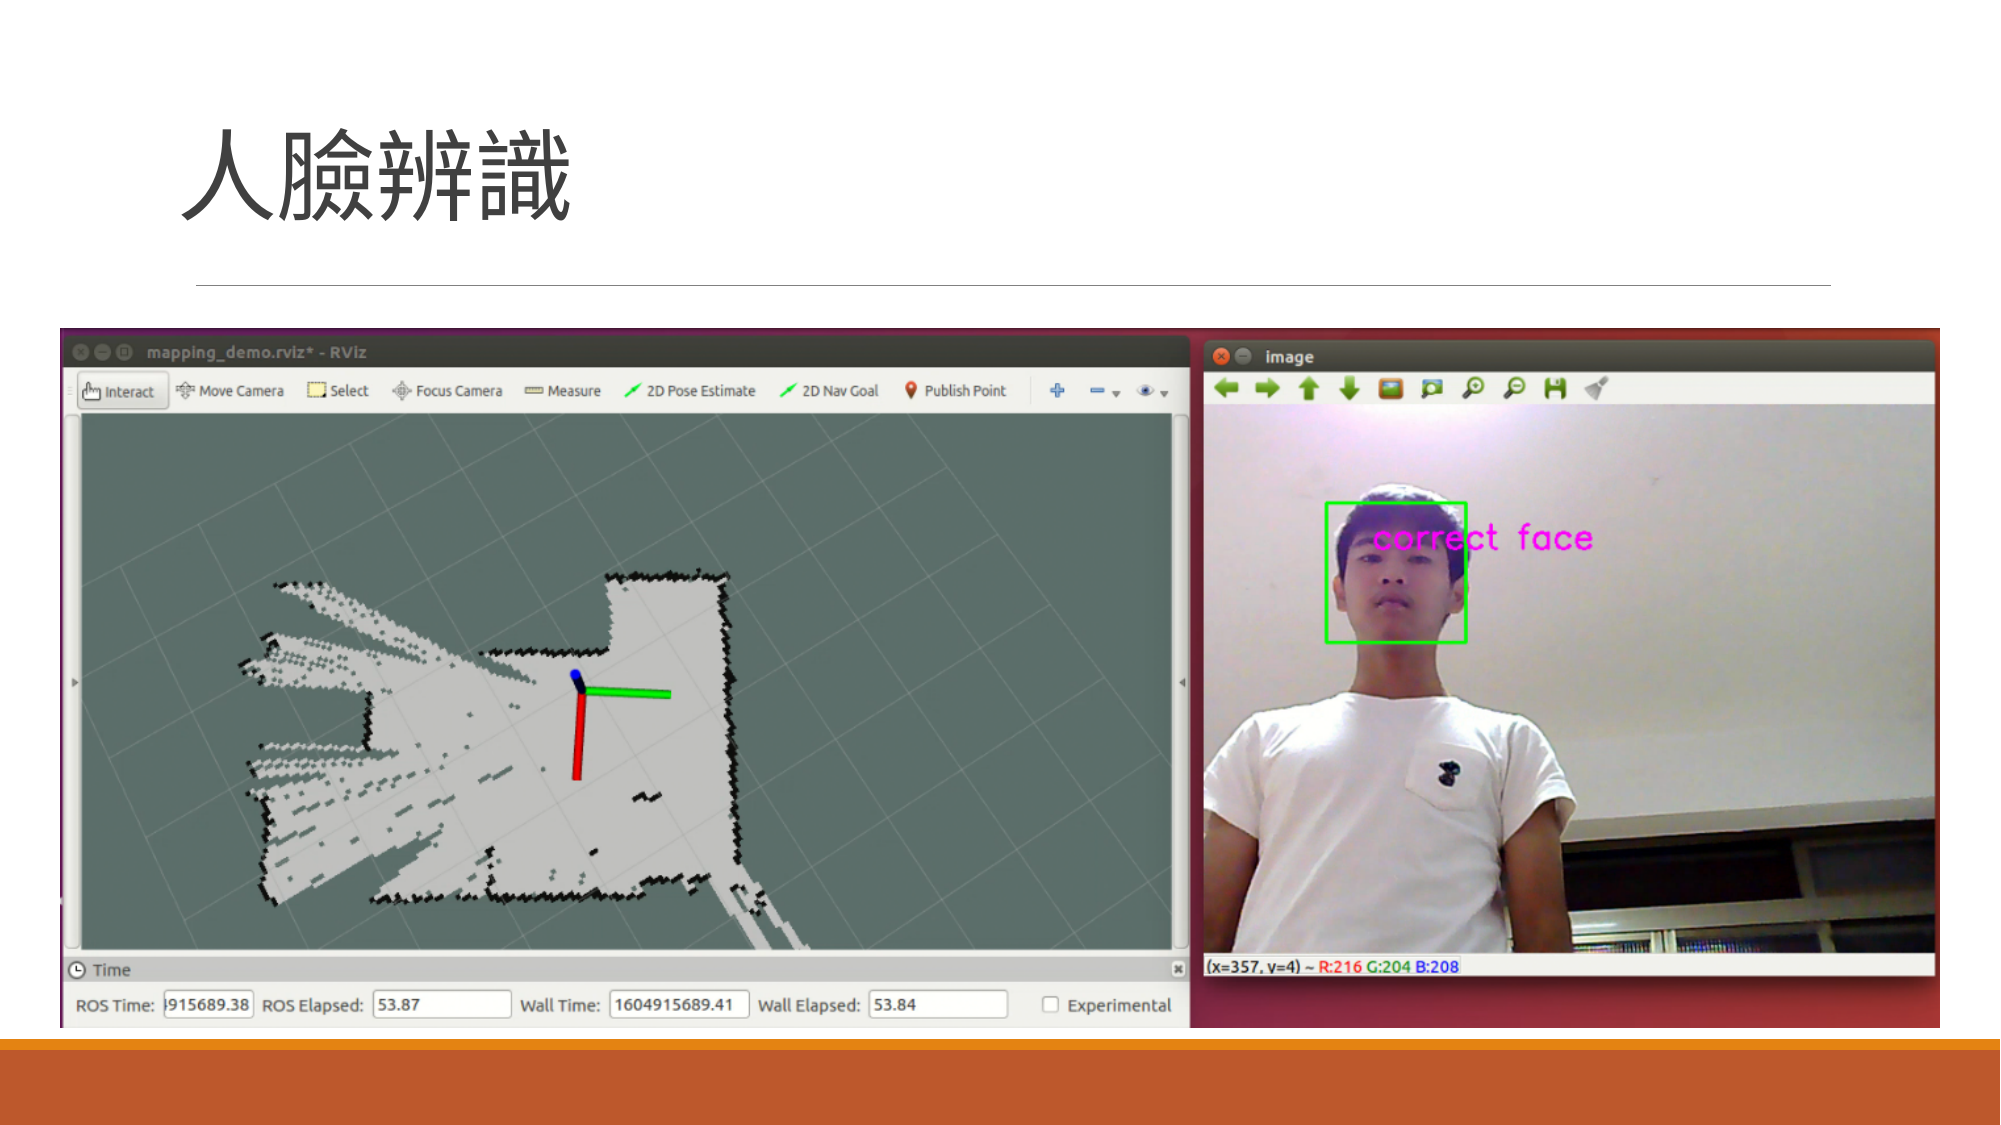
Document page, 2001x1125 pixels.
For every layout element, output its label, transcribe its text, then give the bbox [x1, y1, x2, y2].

picture [60, 328, 1940, 1029]
title 人臉辨識 [162, 3, 1241, 242]
